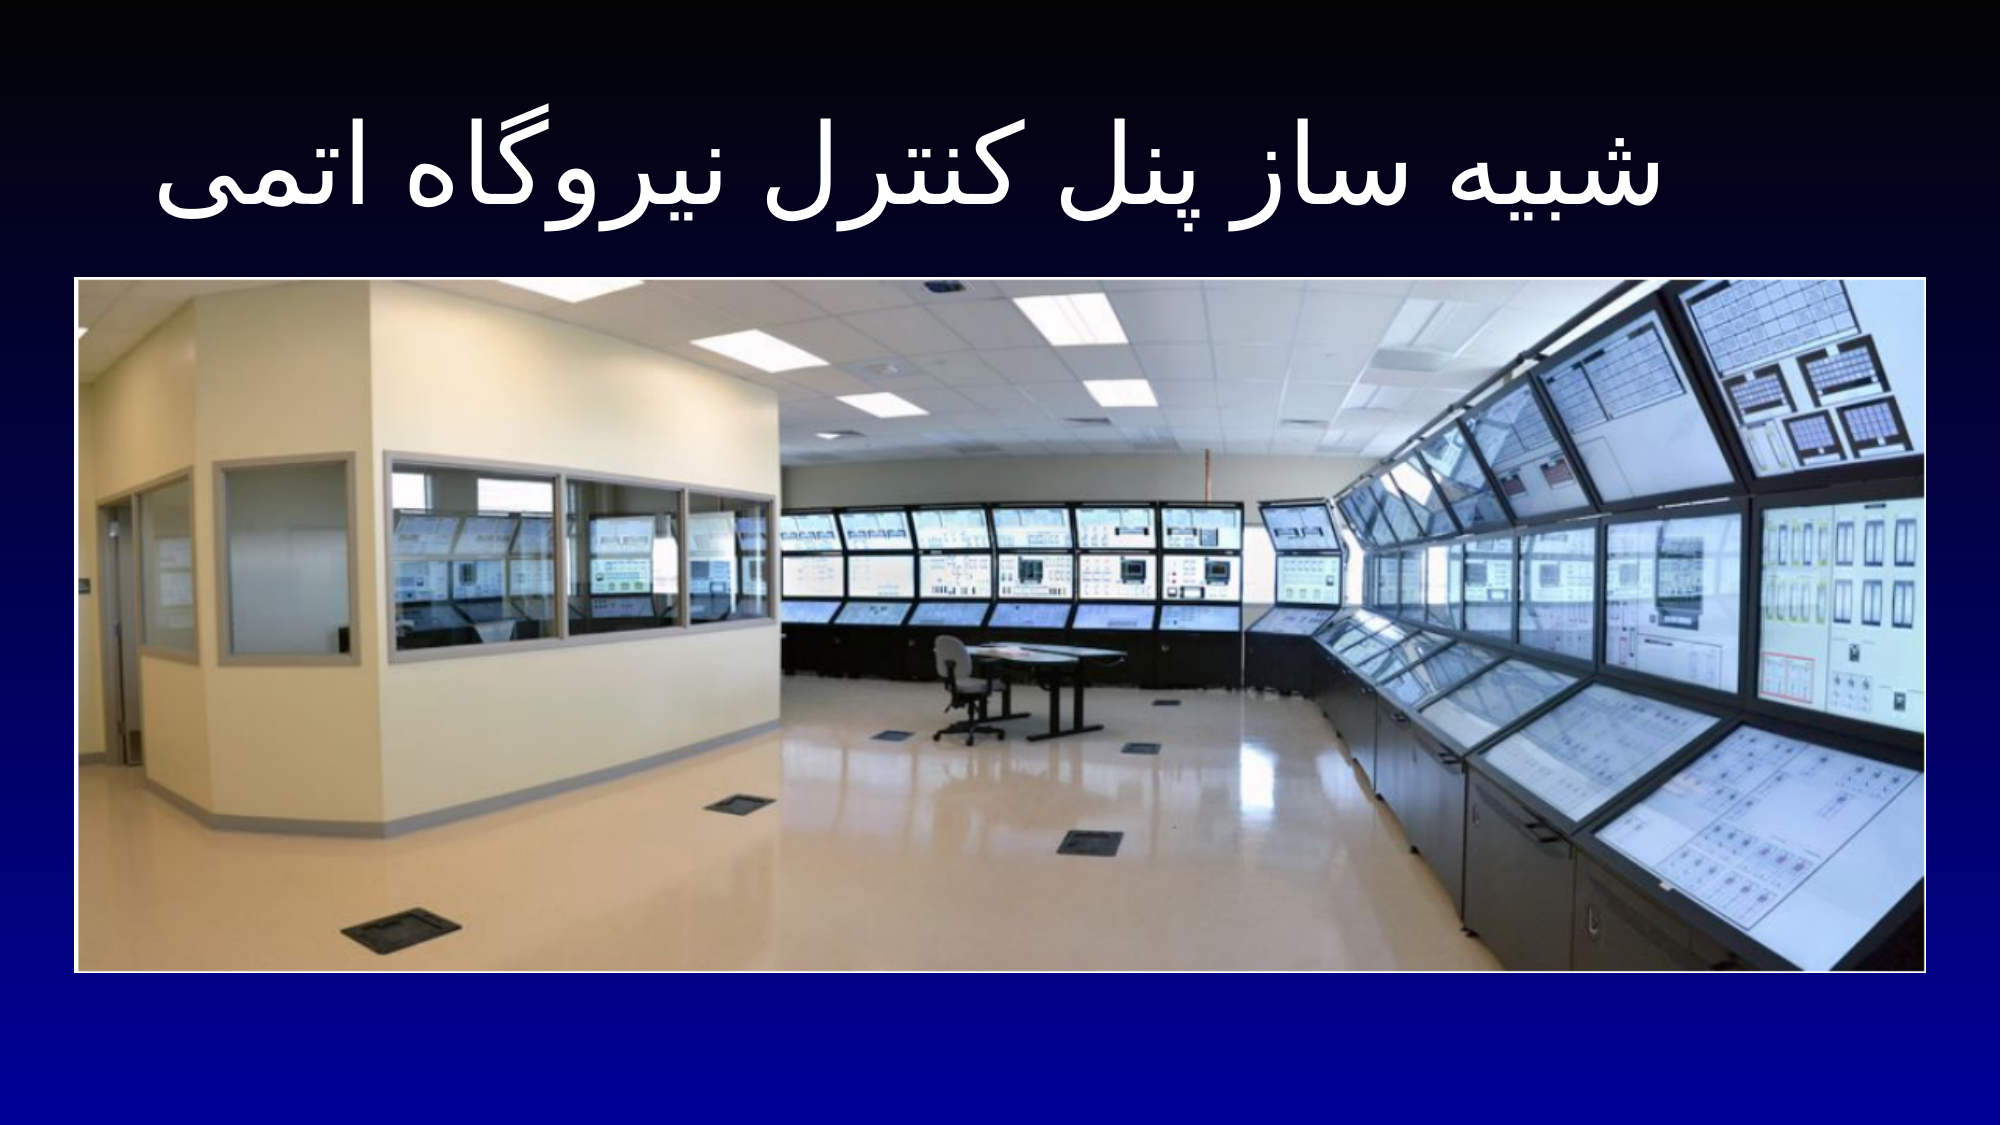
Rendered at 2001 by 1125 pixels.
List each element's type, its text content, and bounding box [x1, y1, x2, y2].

title شبیه ساز پنل کنترل نیروگاه اتمی [137, 59, 1863, 277]
picture [74, 277, 1926, 973]
